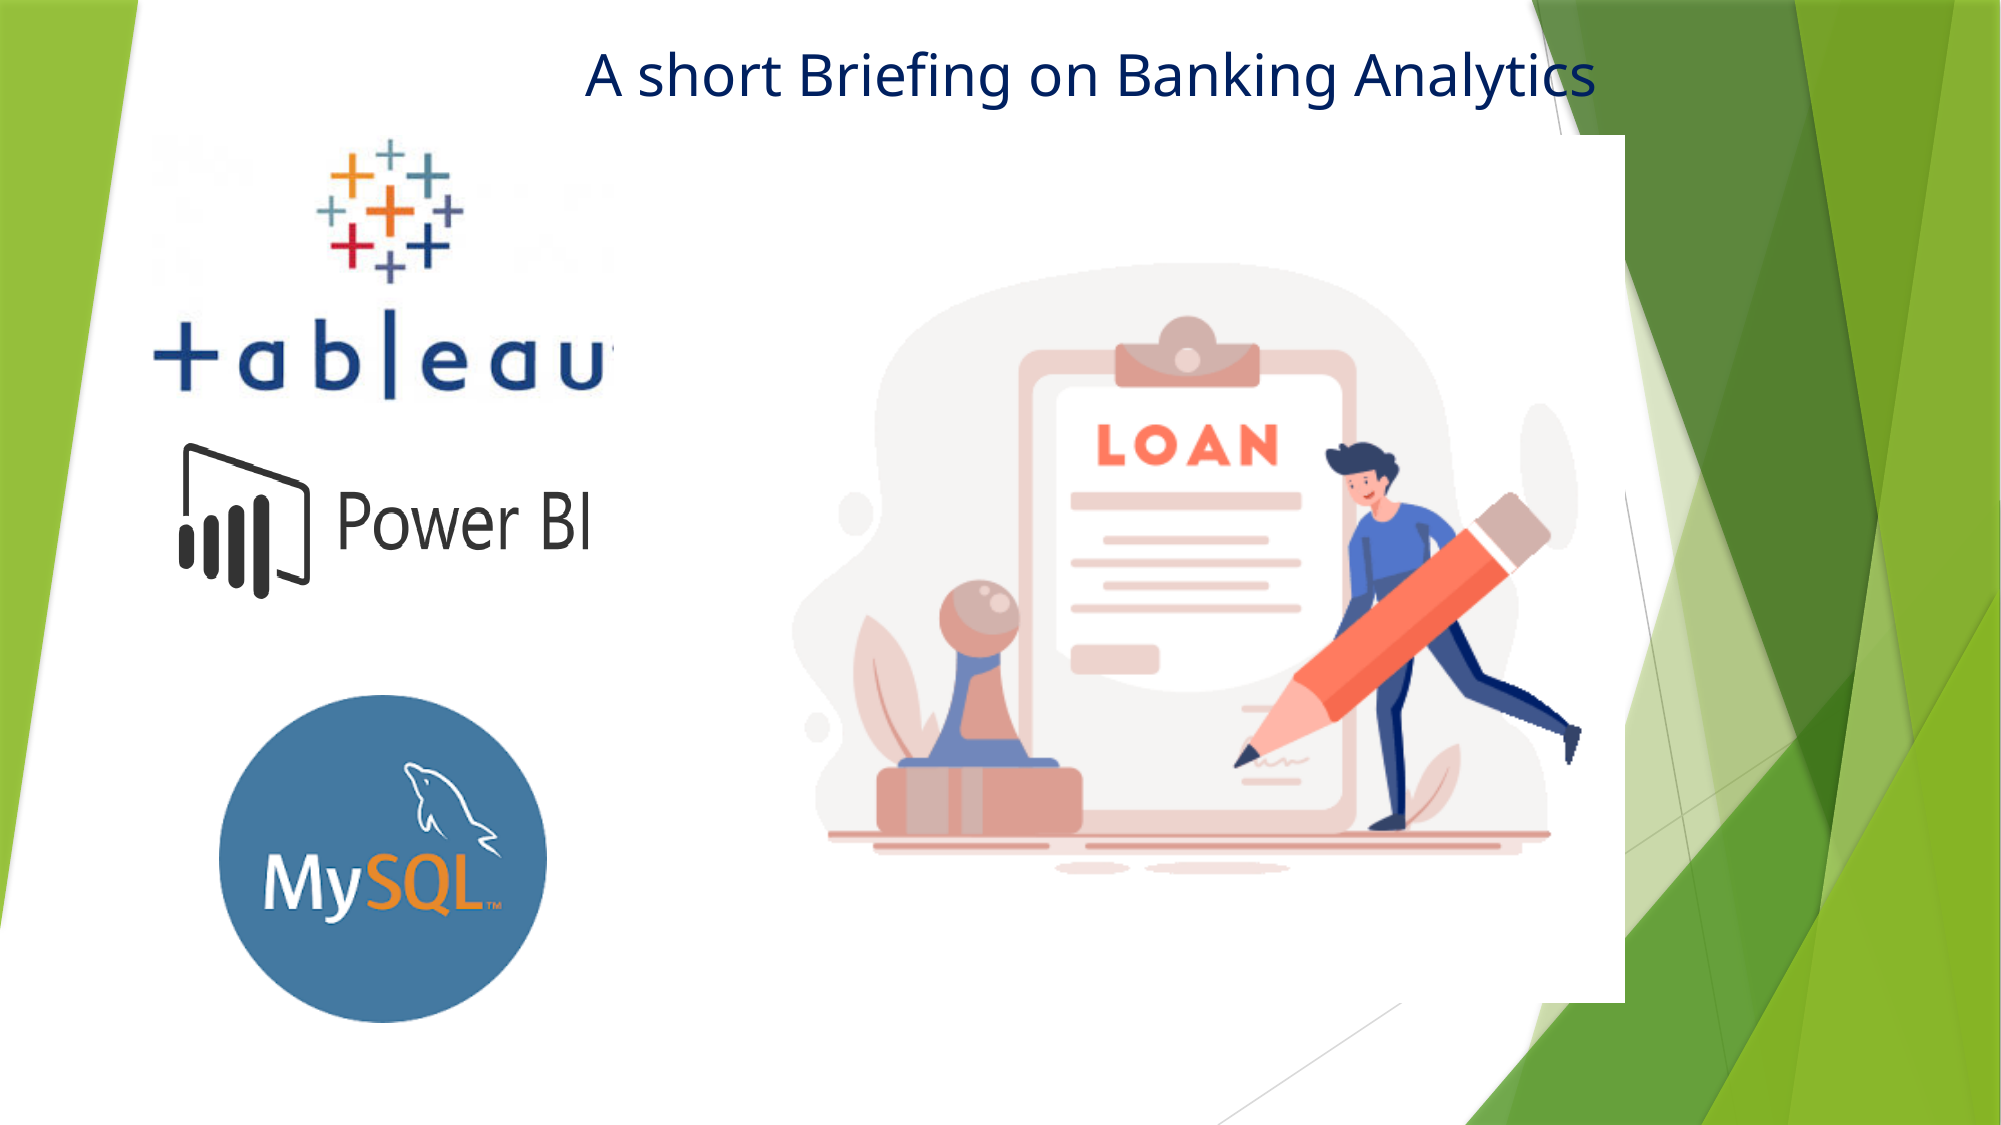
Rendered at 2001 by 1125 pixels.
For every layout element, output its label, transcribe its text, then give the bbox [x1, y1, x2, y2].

picture [725, 135, 1626, 1003]
picture [219, 695, 548, 1024]
text_box A short Briefing on Banking Analytics [570, 30, 1625, 186]
picture [152, 135, 615, 659]
